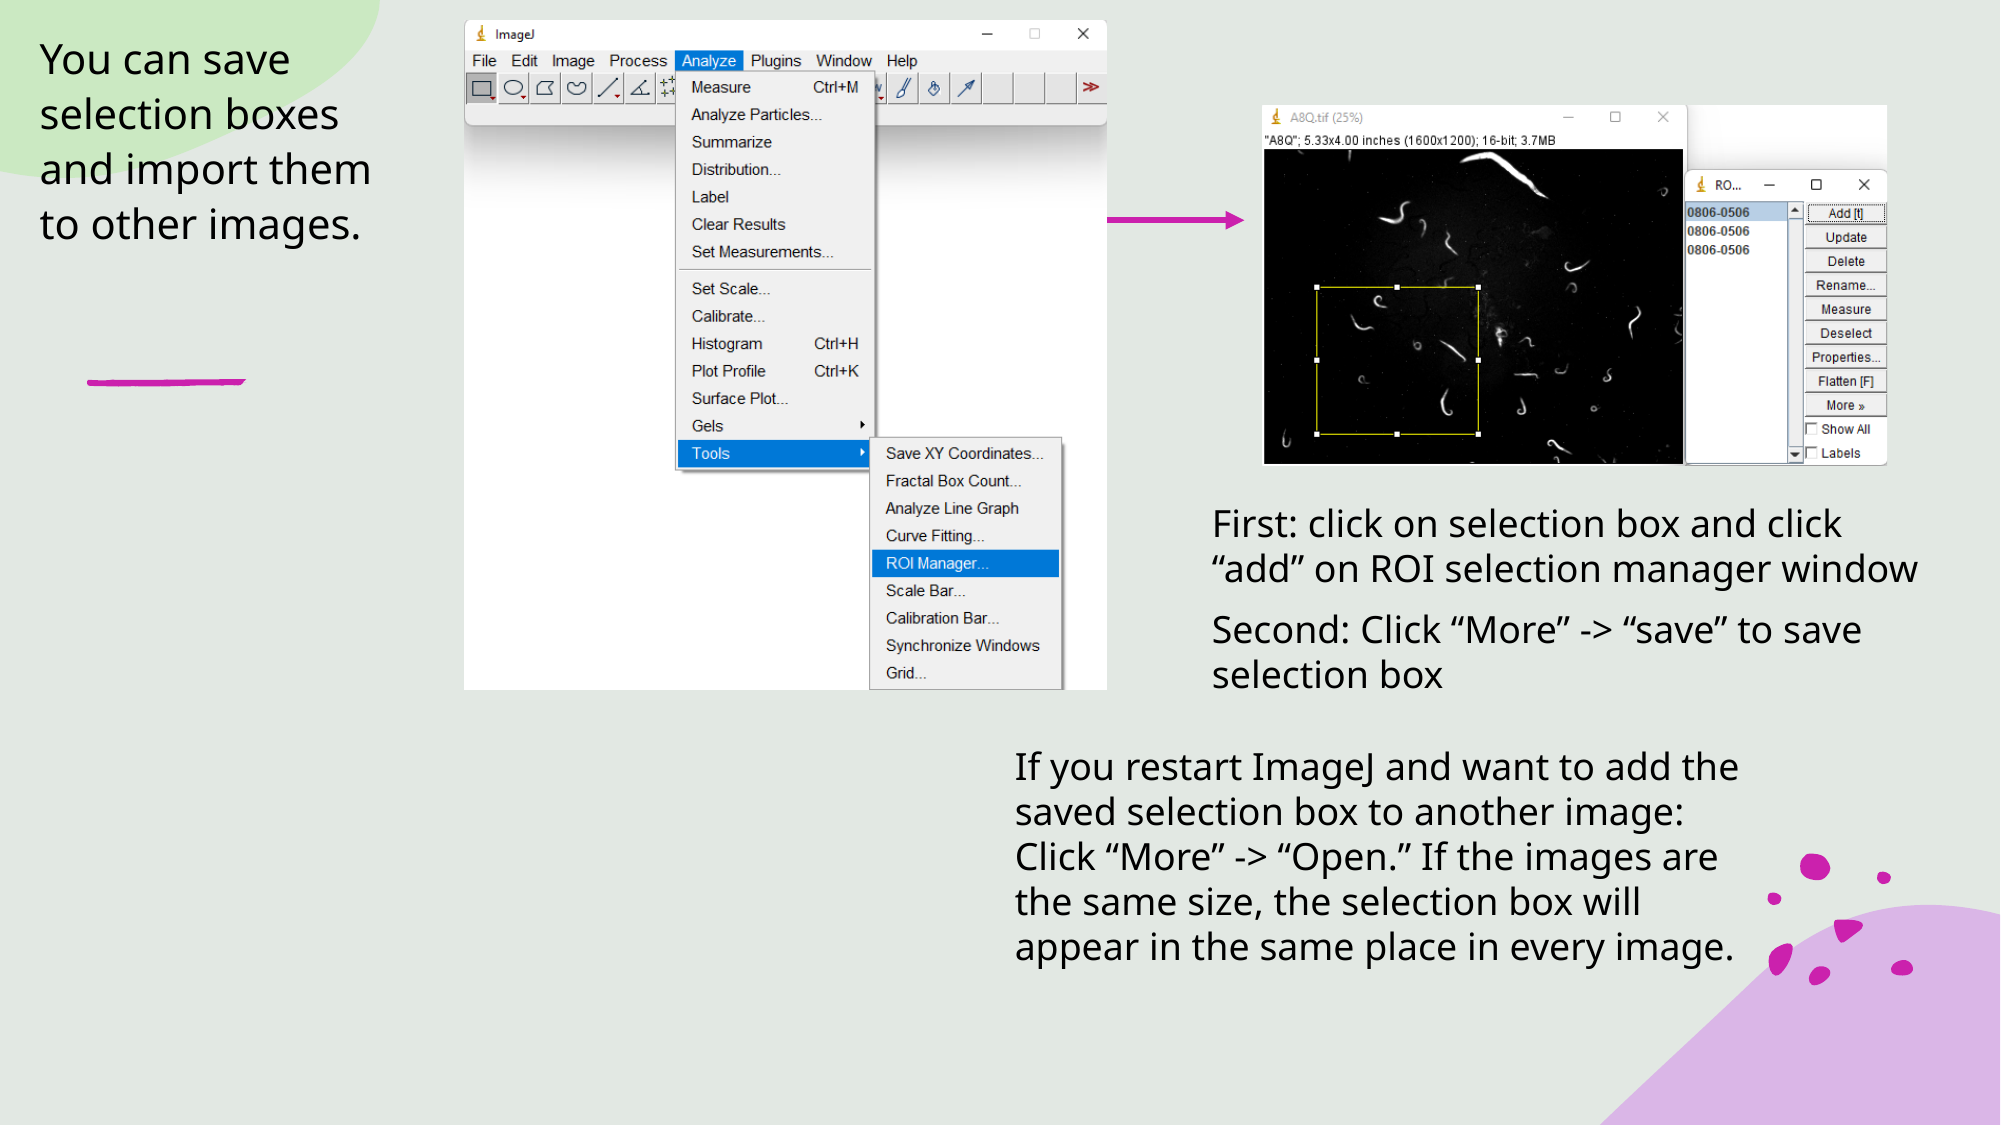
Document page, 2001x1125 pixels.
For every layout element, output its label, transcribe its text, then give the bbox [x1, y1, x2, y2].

list You can save selection boxes and import them to other images. [24, 20, 429, 286]
picture [463, 20, 1107, 690]
picture [1262, 105, 1888, 466]
text_box If you restart ImageJ and want to add the saved selection box to another image: Click “More” -> “Open.” If the images are the same size, the selection box will appear in the same place in every image. [999, 735, 1756, 976]
text_box First: click on selection box and click “add” on ROI selection manager window [1197, 492, 1953, 598]
text_box Second: Click “More” -> “save” to save selection box [1197, 598, 1953, 704]
